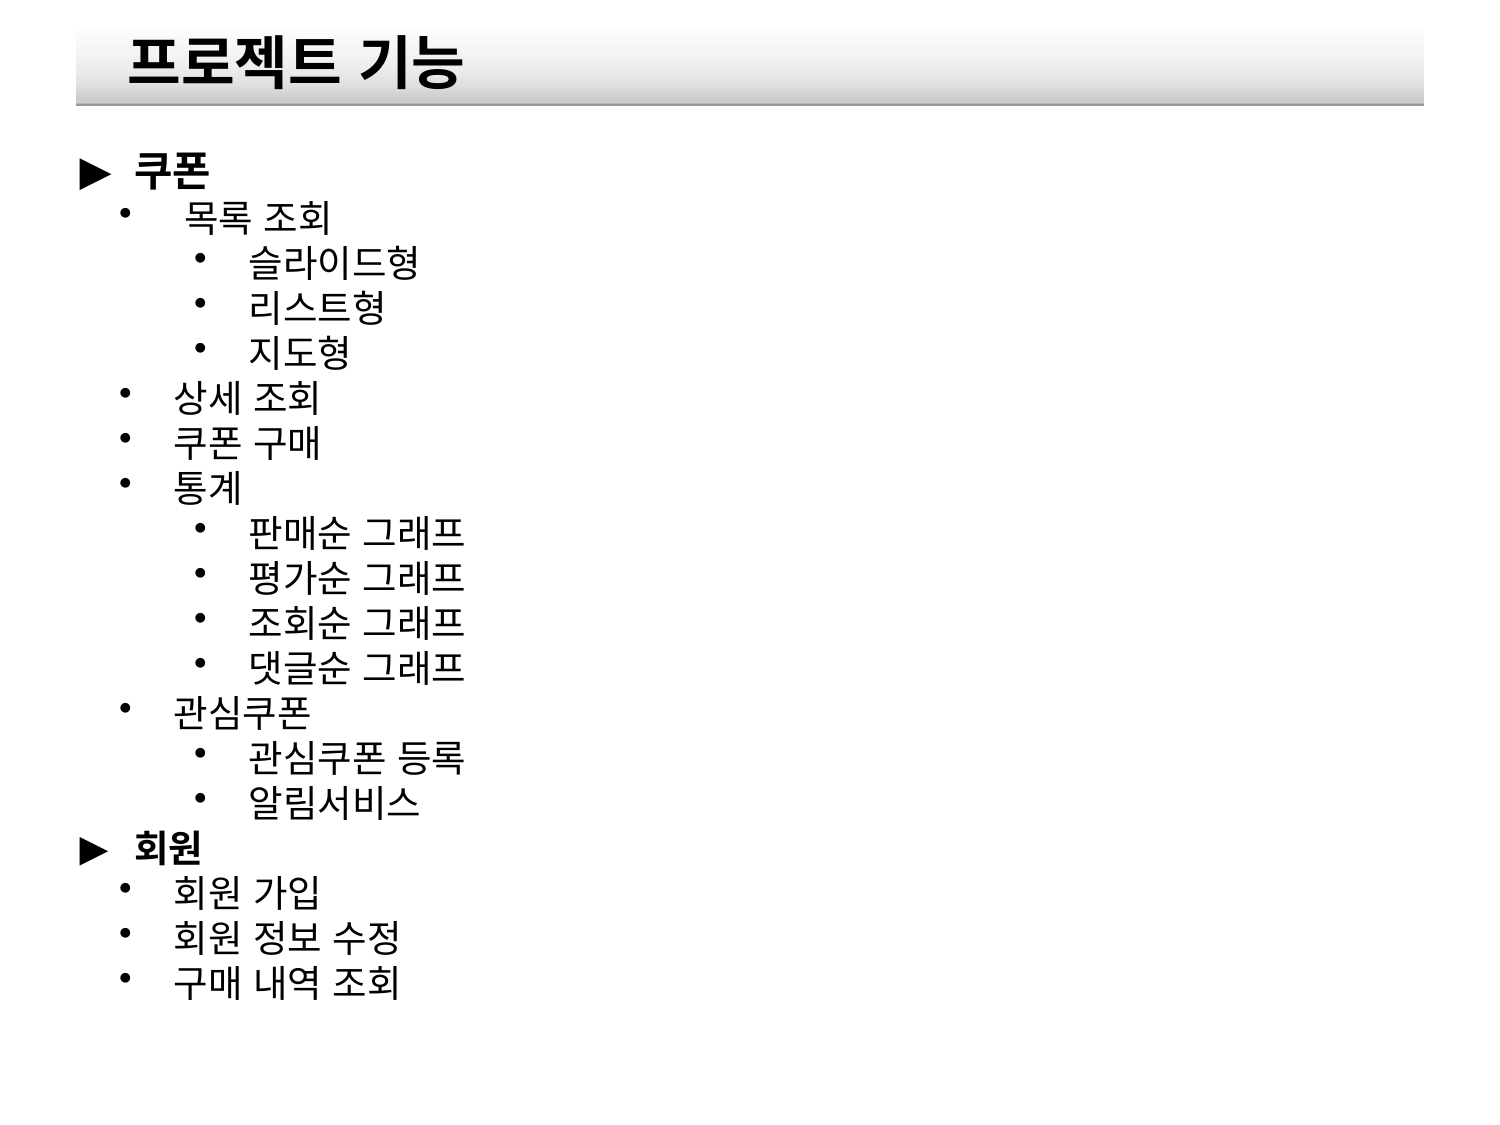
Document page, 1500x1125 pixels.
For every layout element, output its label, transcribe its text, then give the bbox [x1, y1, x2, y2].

text_box 프로젝트 기능 [113, 19, 481, 104]
text_box 쿠폰 목록 조회 슬라이드형 리스트형 지도형 상세 조회 쿠폰 구매 통계 판매순 그래프 평가순 그래프 조회순 그래프 댓글순 그래프 관심쿠폰 관심쿠폰 등록 알림서비스 회원 회원 가입 회원 정보 수정 구매 내역 조회 [64, 137, 1436, 1057]
picture [76, 16, 1424, 106]
